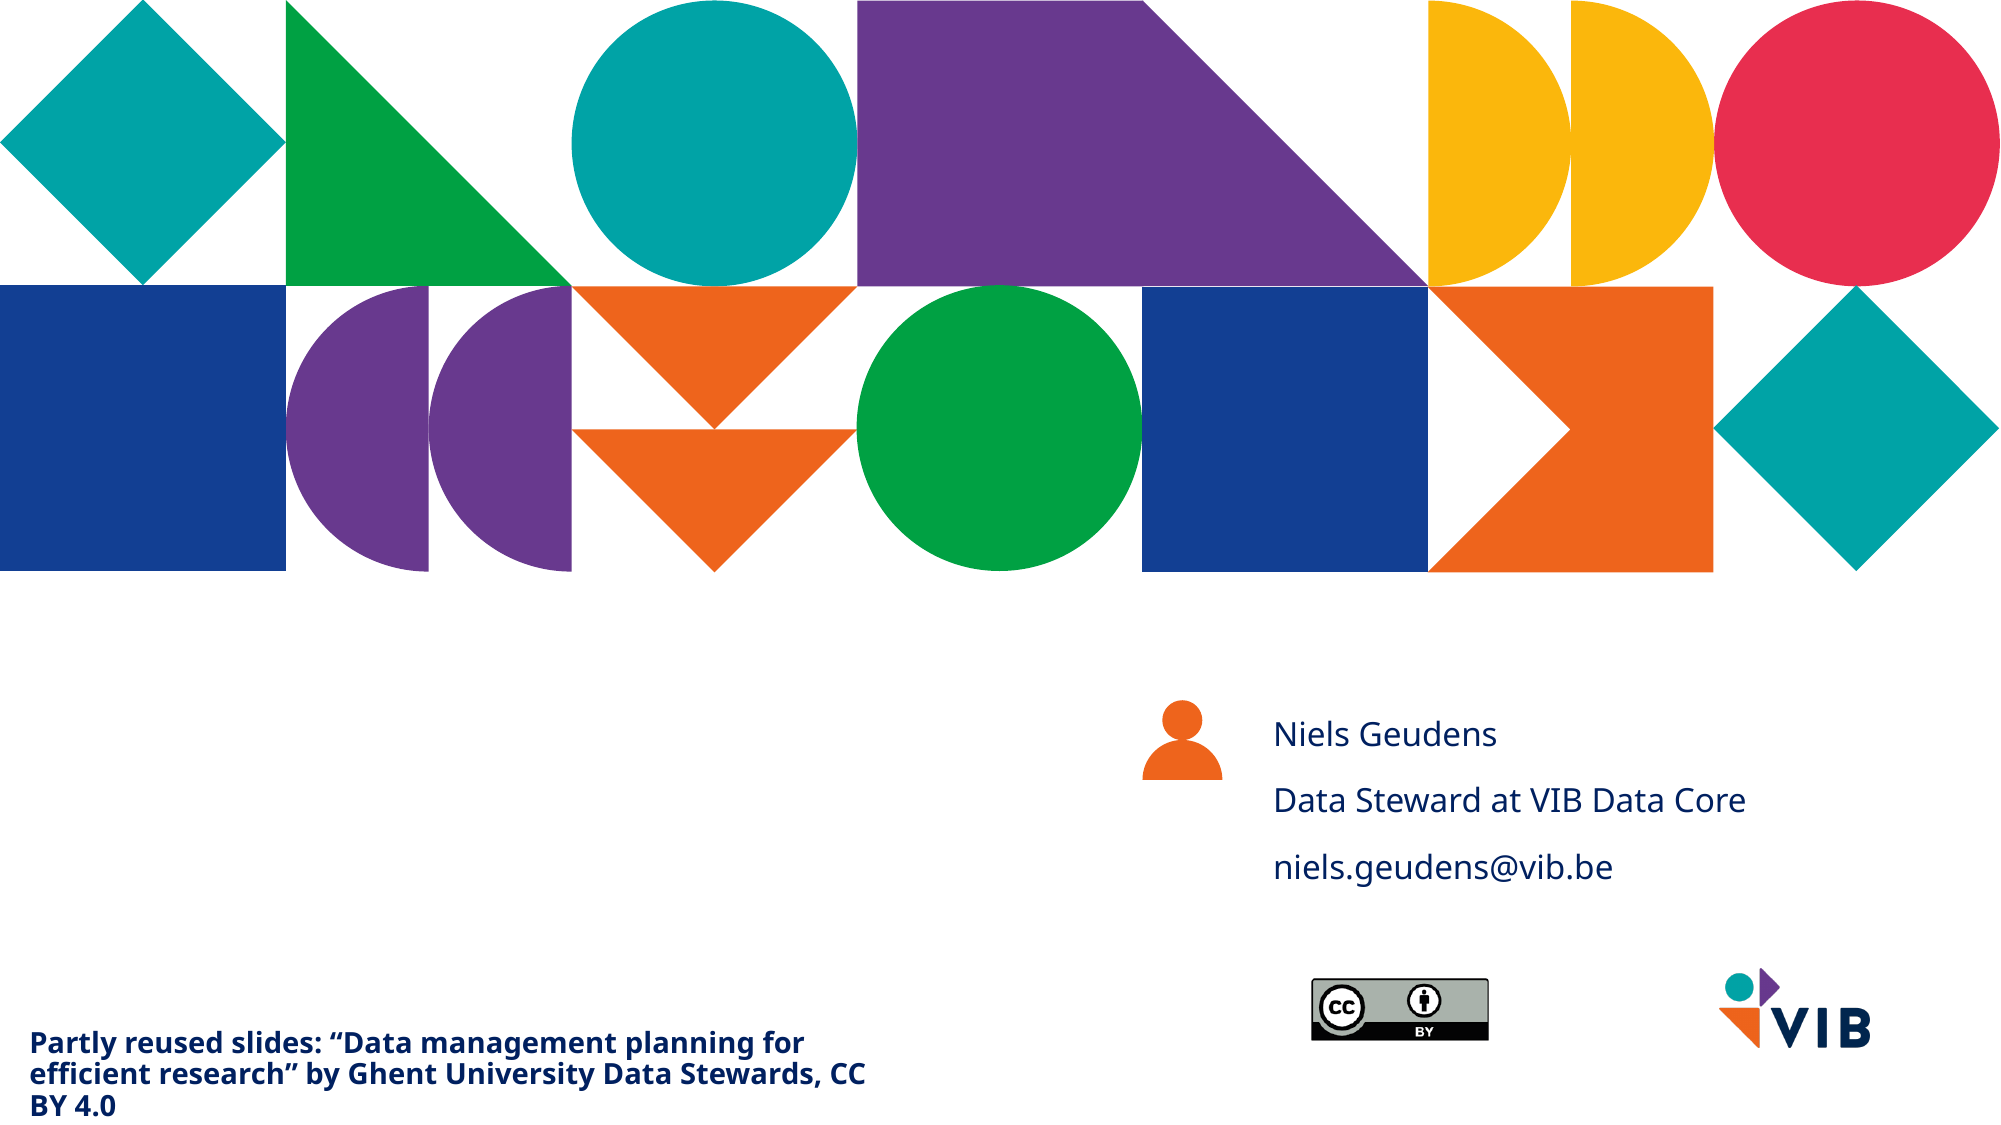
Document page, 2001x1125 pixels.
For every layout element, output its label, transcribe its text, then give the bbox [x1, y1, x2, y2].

list Niels Geudens Data Steward at VIB Data Core niels.geudens@vib.be [1258, 700, 1870, 913]
picture [1719, 968, 1870, 1048]
picture [1283, 944, 1516, 1074]
title Partly reused slides: “Data management planning for efficient research” by Ghent University Data Stewards, CC BY 4.0 [14, 1020, 922, 1099]
